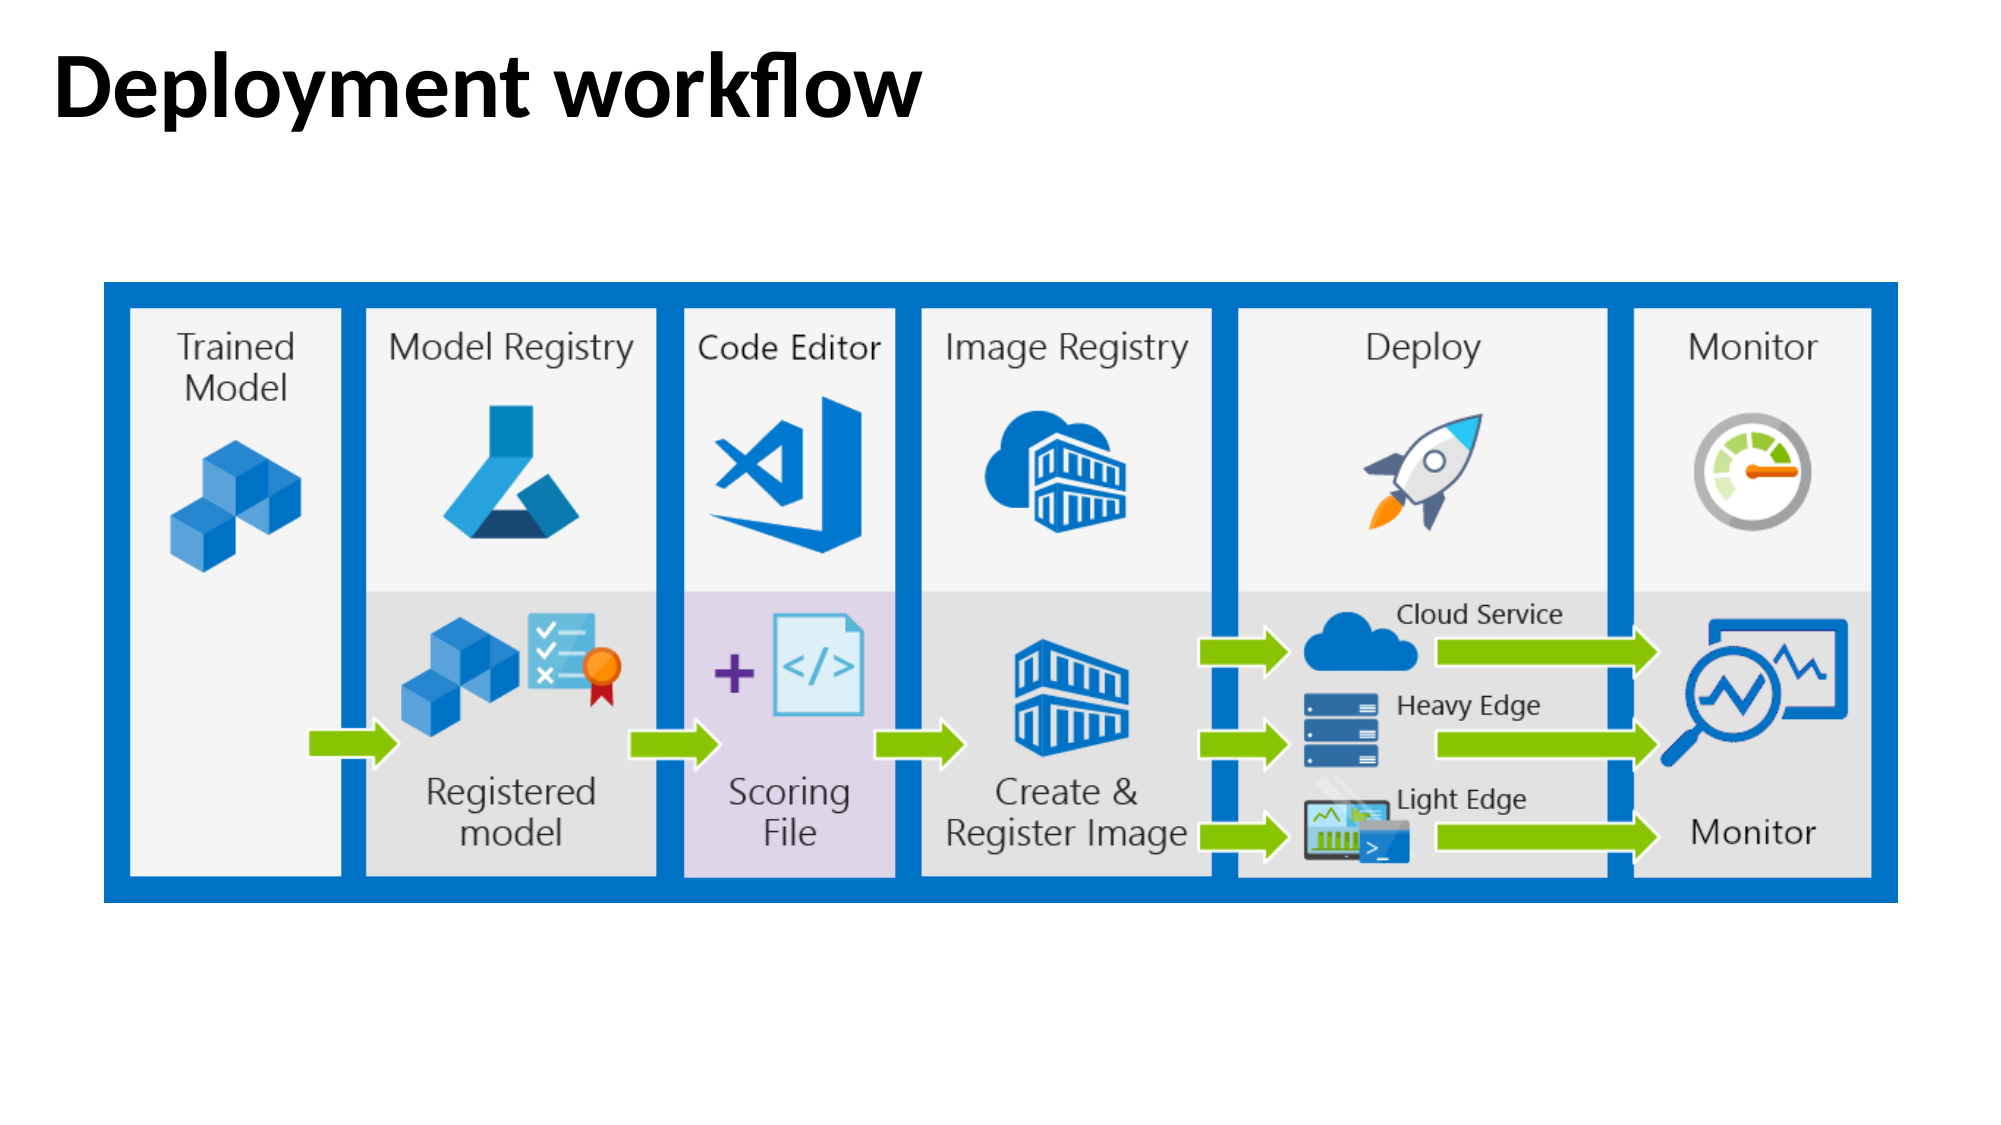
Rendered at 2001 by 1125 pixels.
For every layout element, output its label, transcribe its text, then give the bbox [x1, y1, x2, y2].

title Deployment workflow [53, 10, 1270, 158]
picture [103, 282, 1899, 903]
